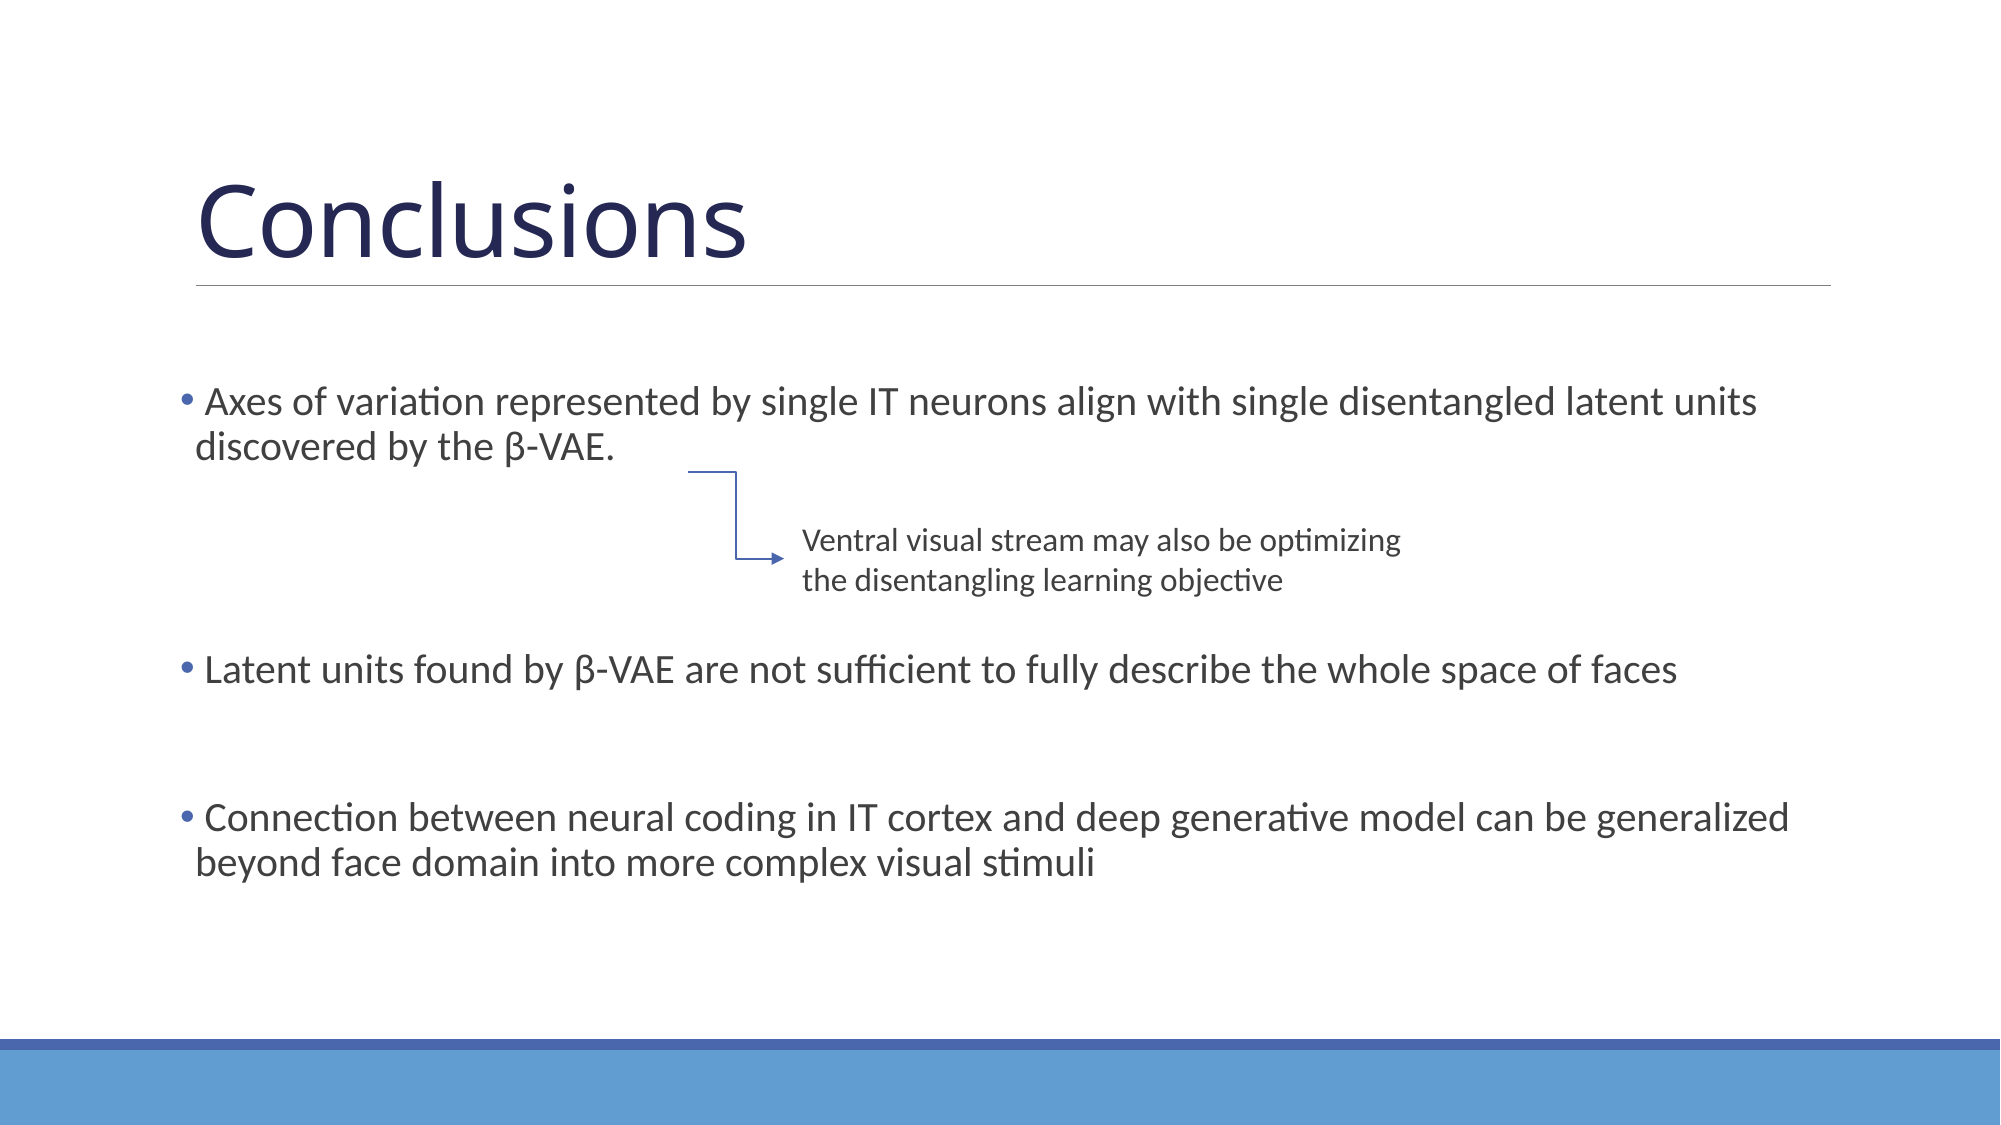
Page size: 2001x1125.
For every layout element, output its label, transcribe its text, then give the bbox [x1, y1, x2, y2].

text_box Ventral visual stream may also be optimizing the disentangling learning objective [787, 510, 1425, 606]
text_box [687, 471, 785, 560]
list Axes of variation represented by single IT neurons align with single disentangled latent units discovered by the β-VAE. Latent units found by β-VAE are not sufficient to fully describe the whole space of faces Connection between neural coding in IT cortex and deep generative model can be generalized beyond face domain into more complex visual stimuli [180, 372, 1830, 1032]
title Conclusions [180, 47, 1830, 285]
